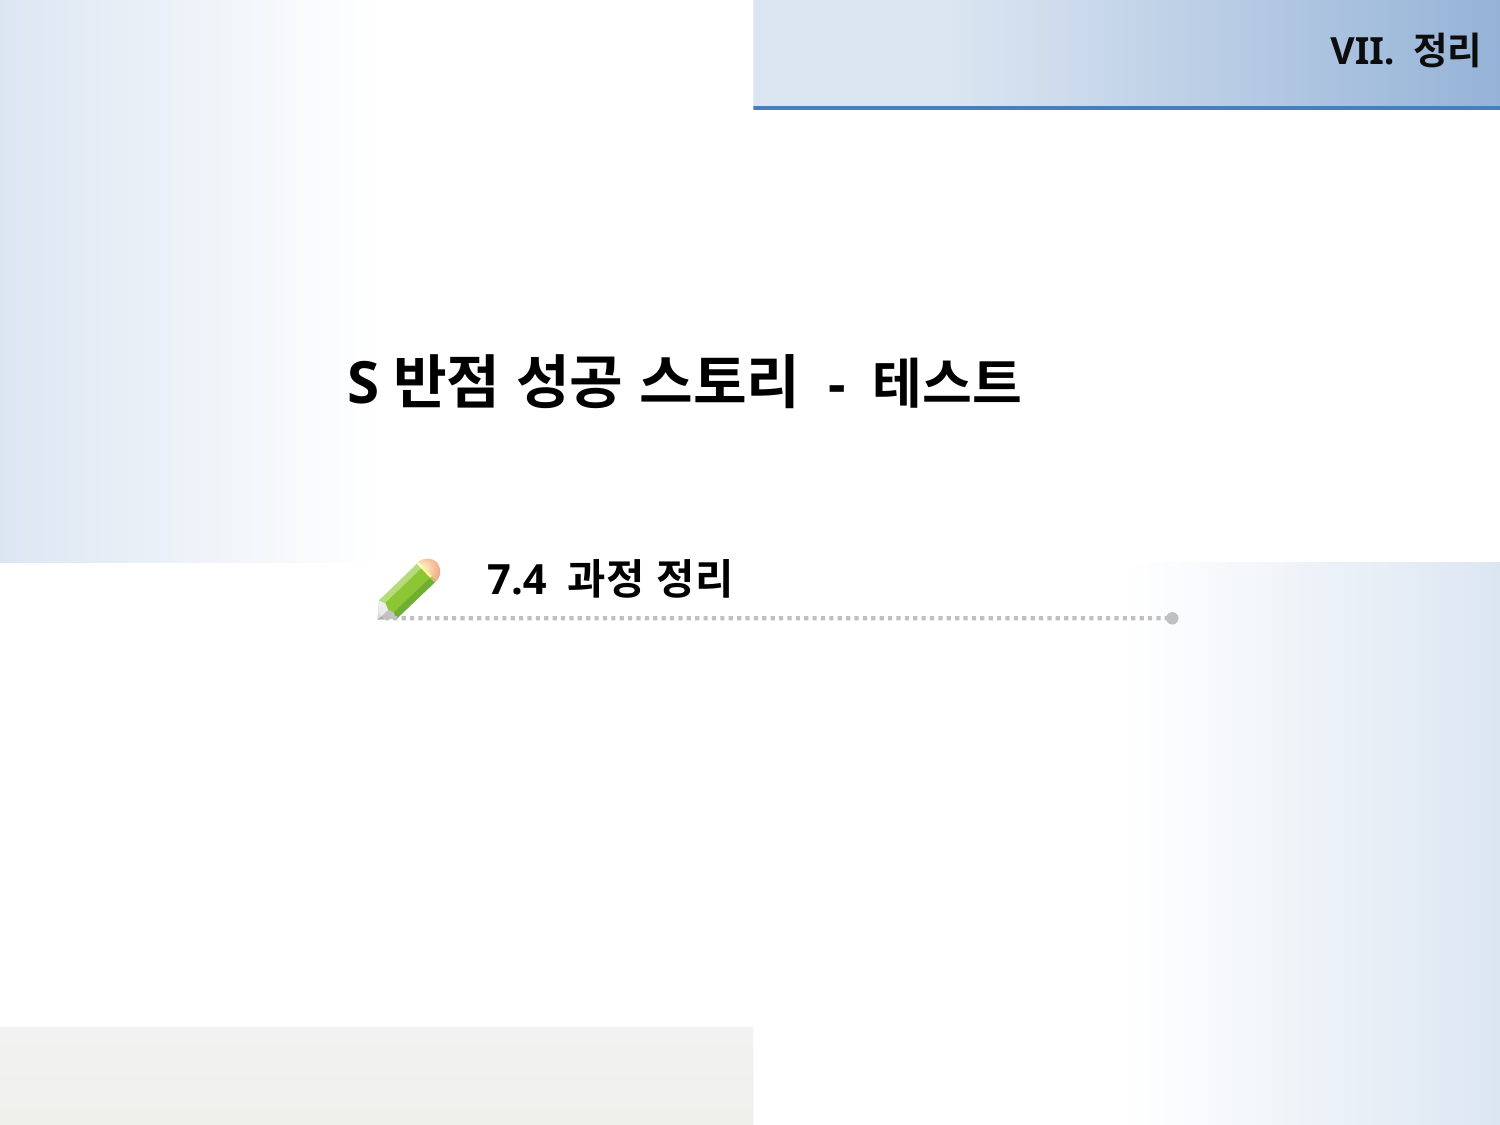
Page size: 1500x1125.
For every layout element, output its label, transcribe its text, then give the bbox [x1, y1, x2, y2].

text_box [0, 0, 756, 565]
text_box VII. 정리 [1021, 19, 1483, 78]
text_box S반점 성공 스토리 - 테스트 [218, 338, 1152, 423]
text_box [382, 545, 1173, 628]
text_box [751, 560, 1500, 1125]
